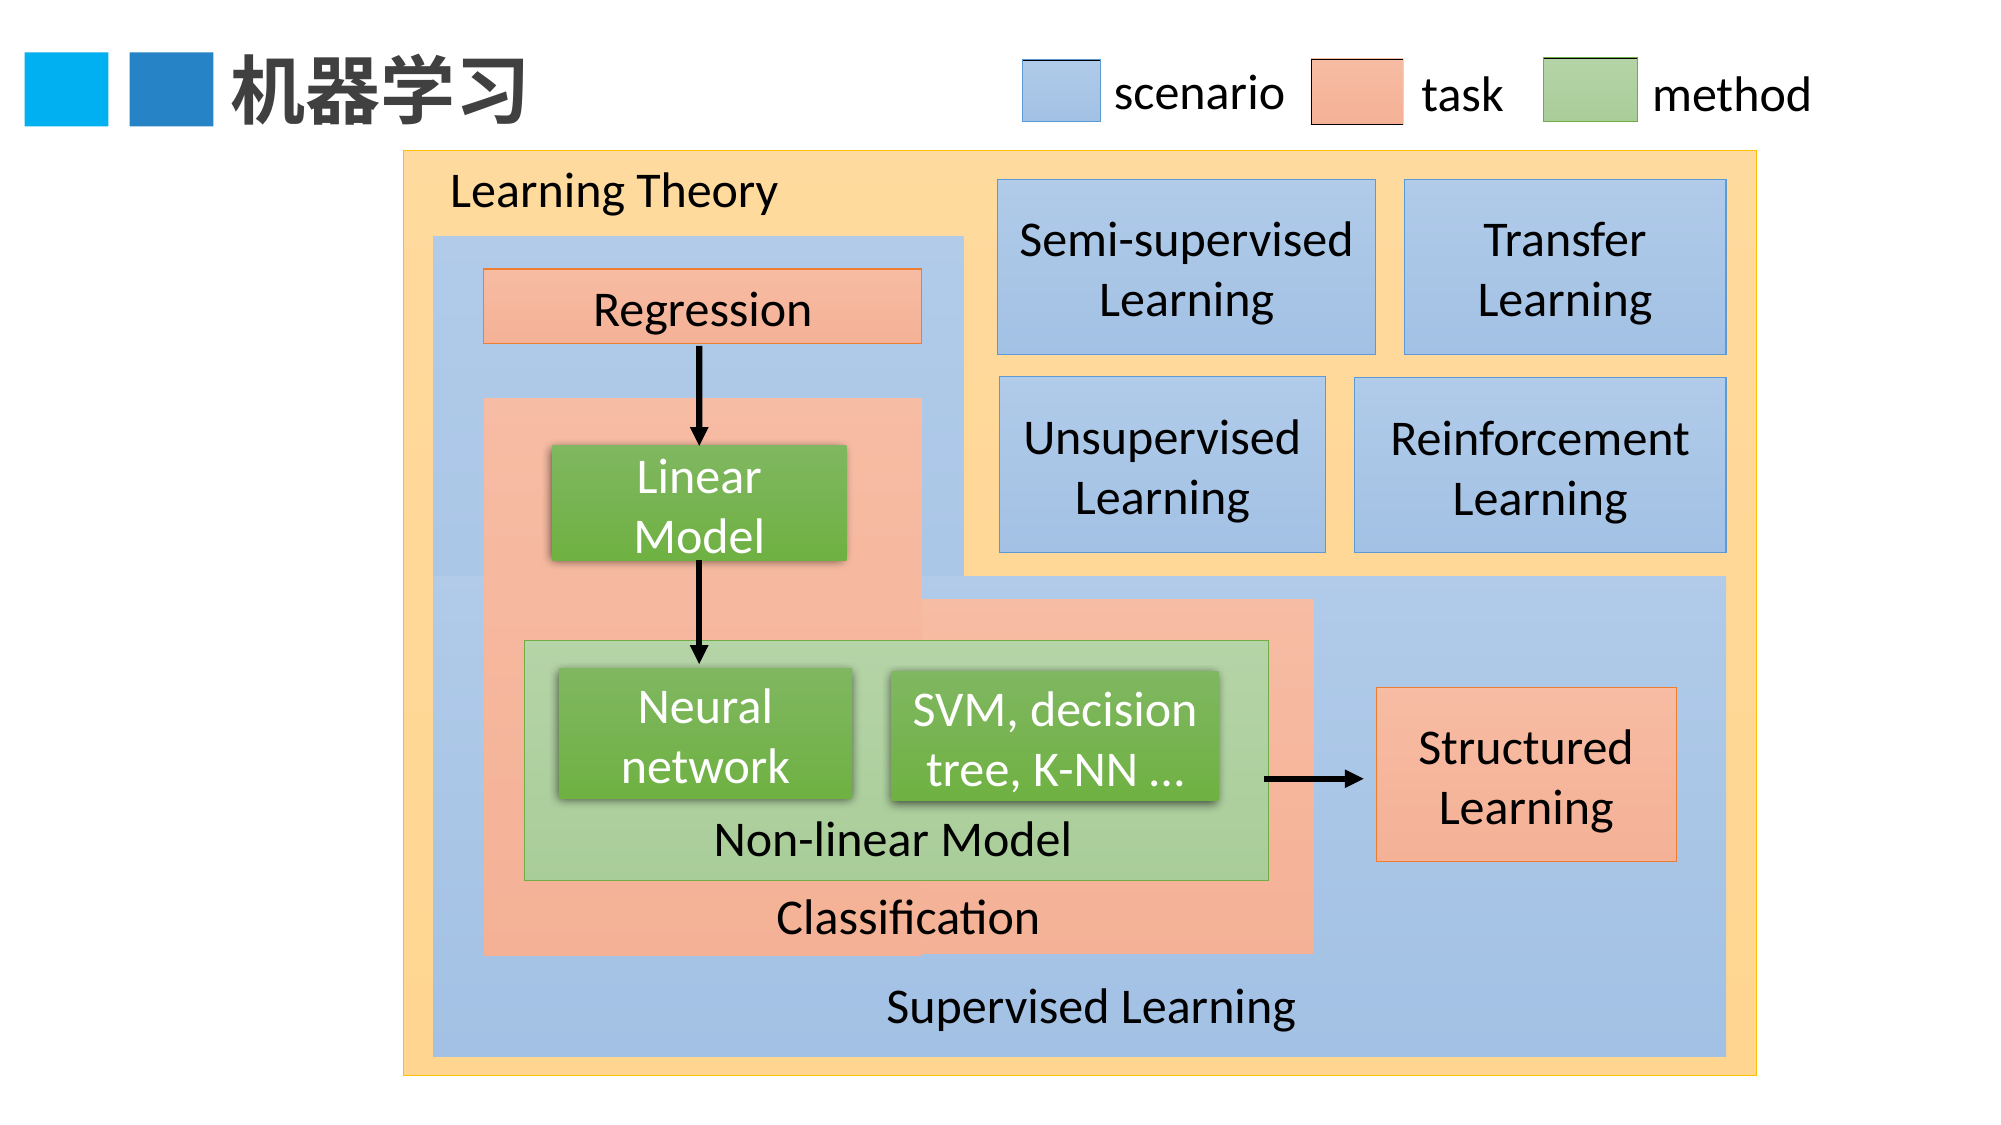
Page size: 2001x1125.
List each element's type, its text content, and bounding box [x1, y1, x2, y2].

text_box [24, 52, 109, 127]
text_box [922, 599, 1314, 776]
text_box [129, 52, 214, 127]
text_box Neural network [558, 668, 853, 799]
text_box [433, 576, 1727, 1057]
text_box Linear Model [552, 445, 847, 561]
text_box Unsupervised Learning [999, 376, 1326, 553]
text_box Learning Theory [433, 150, 796, 225]
text_box Transfer Learning [1404, 179, 1727, 355]
text_box Non-linear Model [685, 799, 1101, 874]
text_box Classification [741, 881, 1076, 953]
text_box [1543, 57, 1637, 122]
text_box [1313, 58, 1404, 125]
text_box scenario [1099, 52, 1313, 128]
text_box Supervised Learning [812, 966, 1370, 1041]
text_box [1022, 59, 1099, 122]
text_box Semi-supervised Learning [997, 179, 1376, 355]
text_box task [1406, 53, 1525, 129]
text_box Structured Learning [1376, 687, 1677, 862]
text_box SVM, decision tree, K-NN … [891, 671, 1219, 801]
text_box Reinforcement Learning [1354, 377, 1727, 553]
text_box 机器学习 [214, 35, 547, 142]
text_box [524, 640, 1269, 881]
text_box [433, 236, 964, 576]
text_box Regression [483, 268, 922, 344]
text_box [922, 782, 1314, 954]
text_box [403, 150, 1757, 1076]
text_box method [1637, 54, 1851, 130]
text_box [483, 398, 922, 956]
